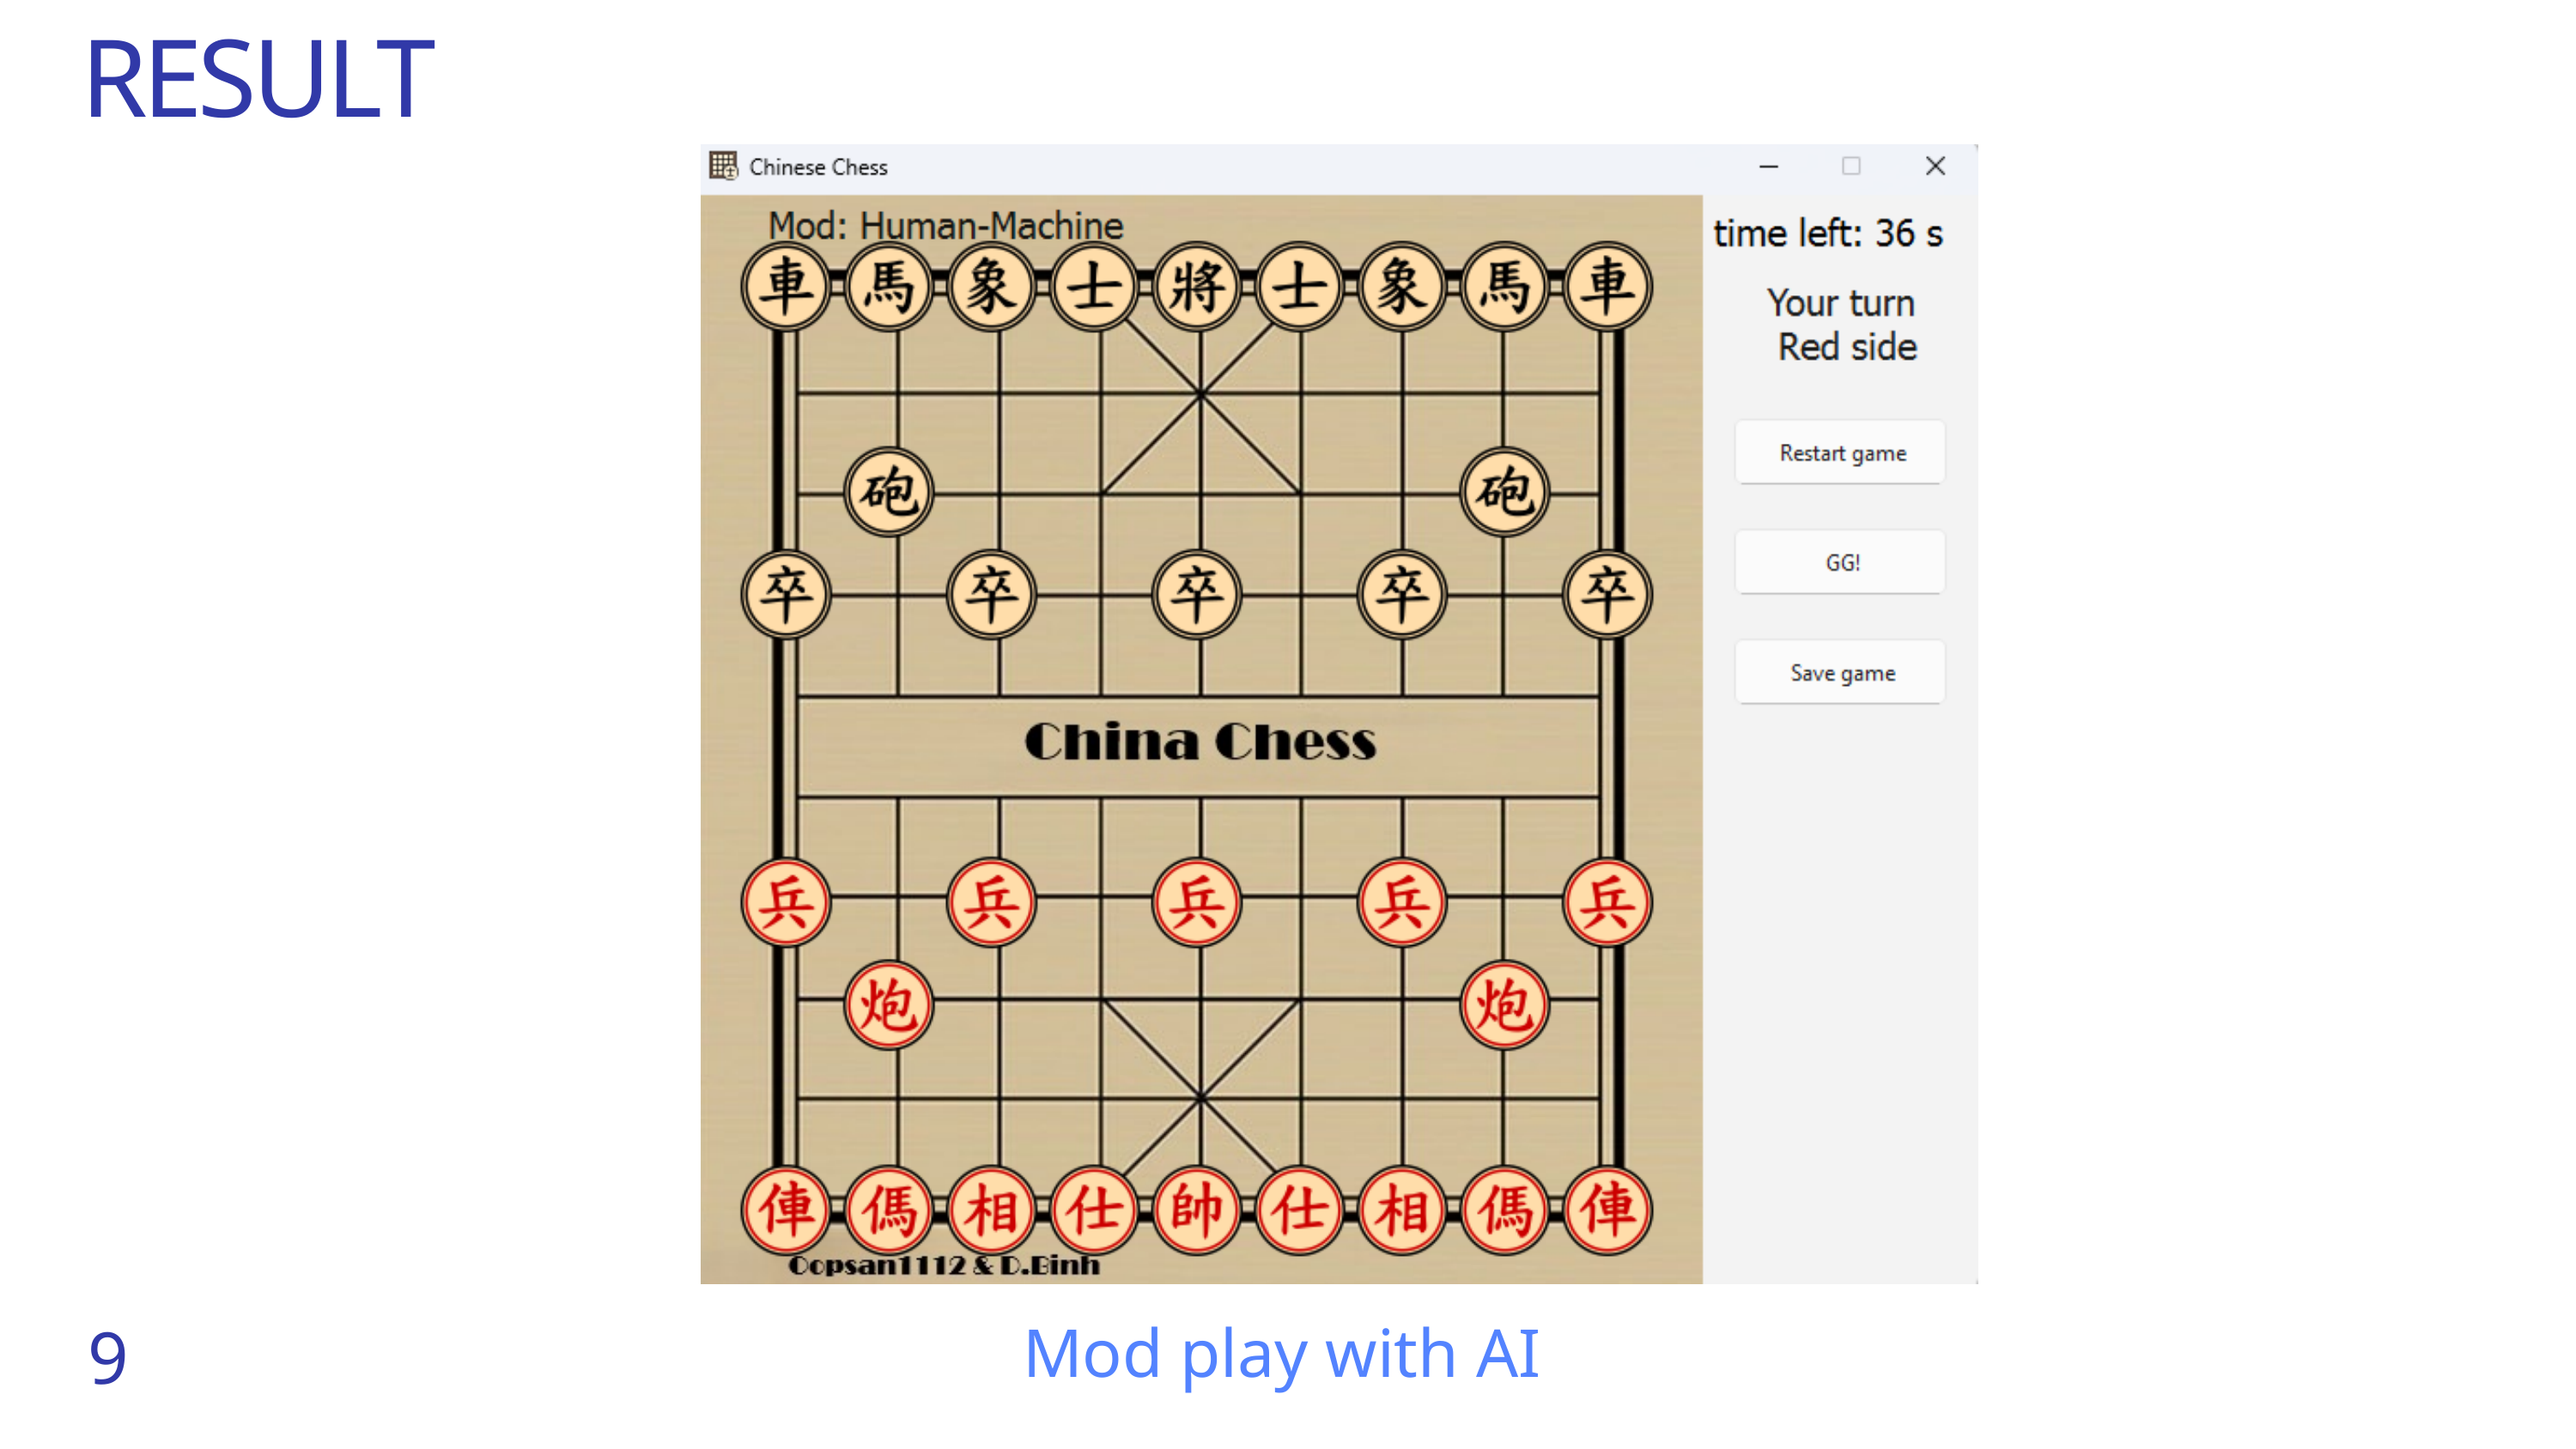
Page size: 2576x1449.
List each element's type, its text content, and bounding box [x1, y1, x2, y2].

picture [701, 144, 1978, 1284]
text_box Mod play with AI [643, 1283, 1921, 1391]
text_box RESULT [50, 30, 467, 139]
text_box 9 [44, 1323, 172, 1399]
